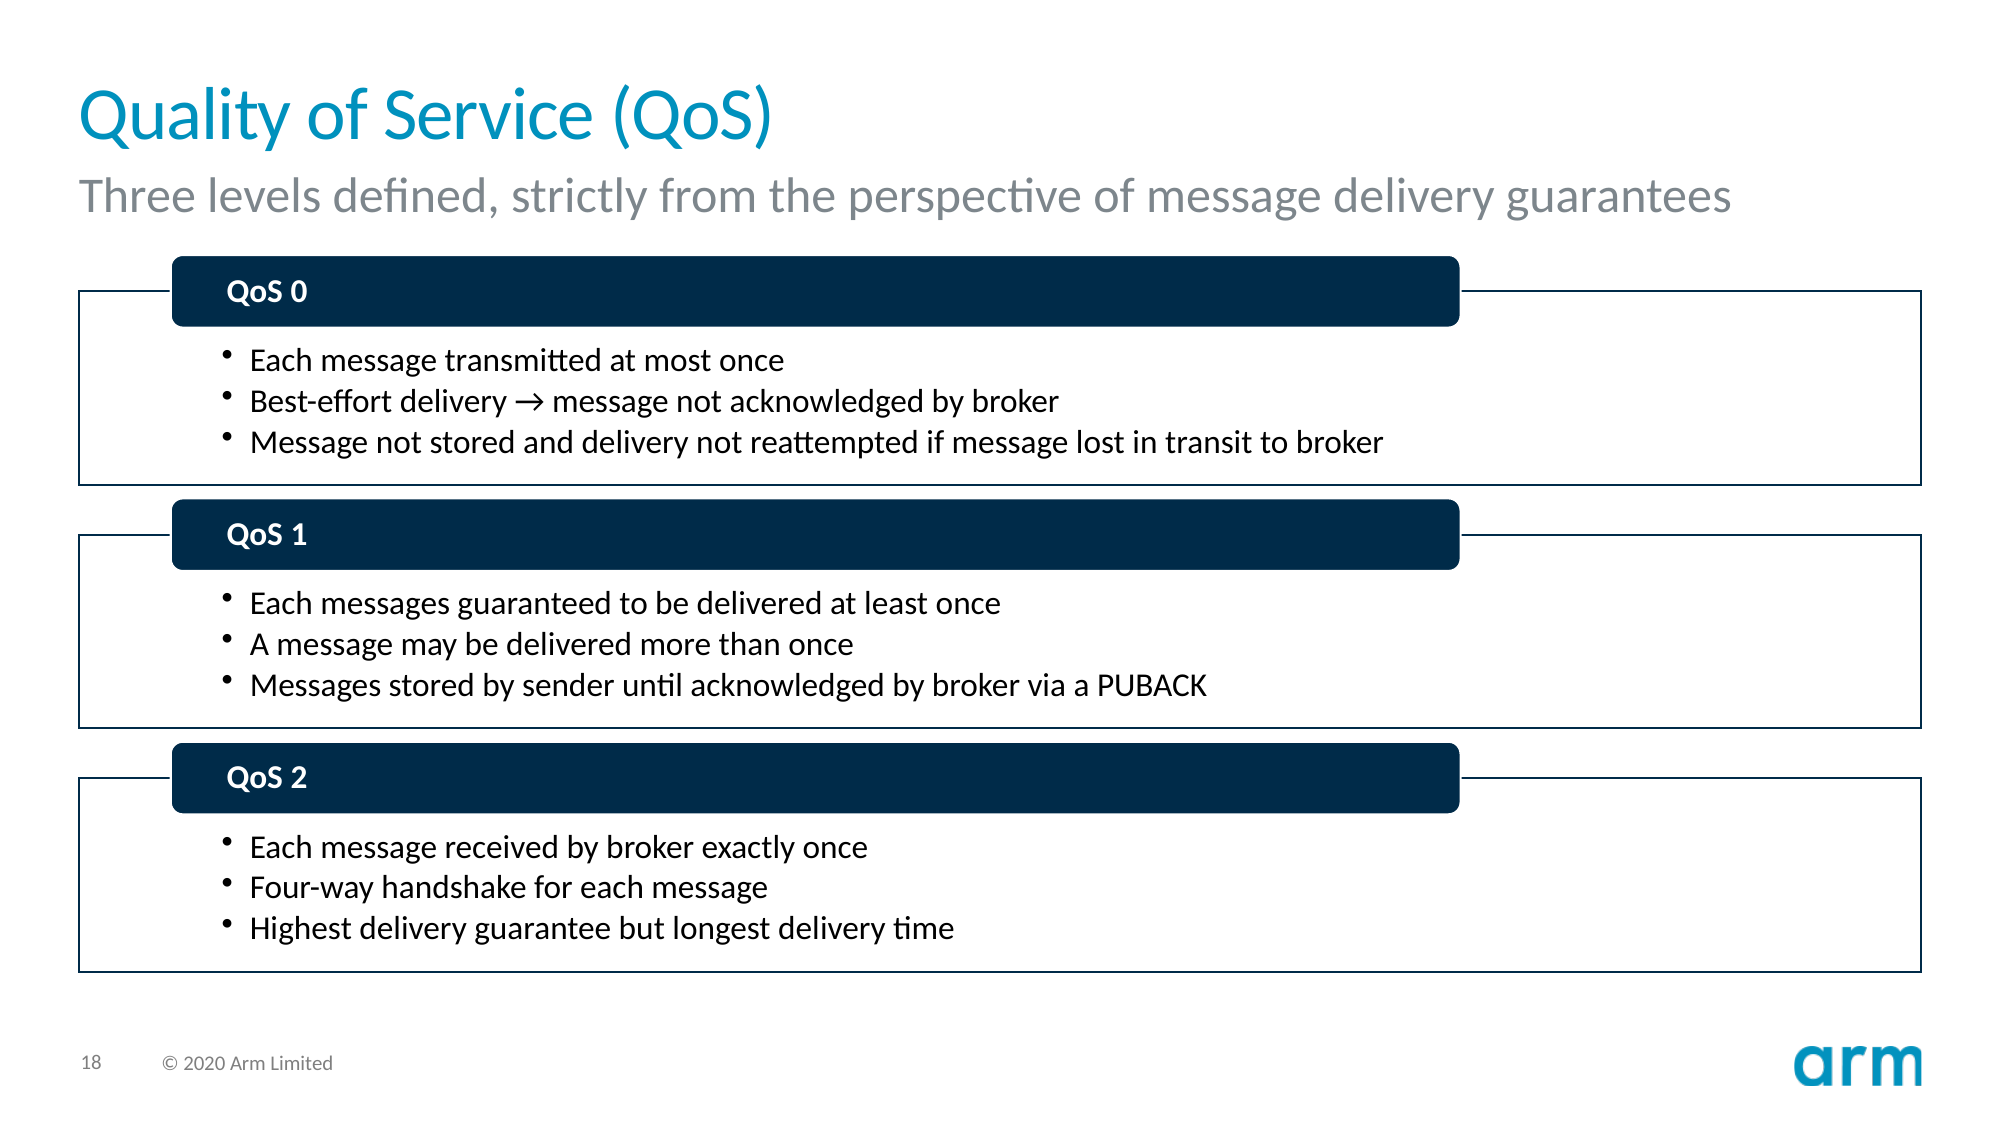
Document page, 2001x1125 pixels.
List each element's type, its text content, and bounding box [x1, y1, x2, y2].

title Quality of Service (QoS) [78, 78, 1922, 162]
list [78, 254, 1922, 972]
list Three levels defined, strictly from the perspective of message delivery guarantees [78, 162, 1922, 220]
